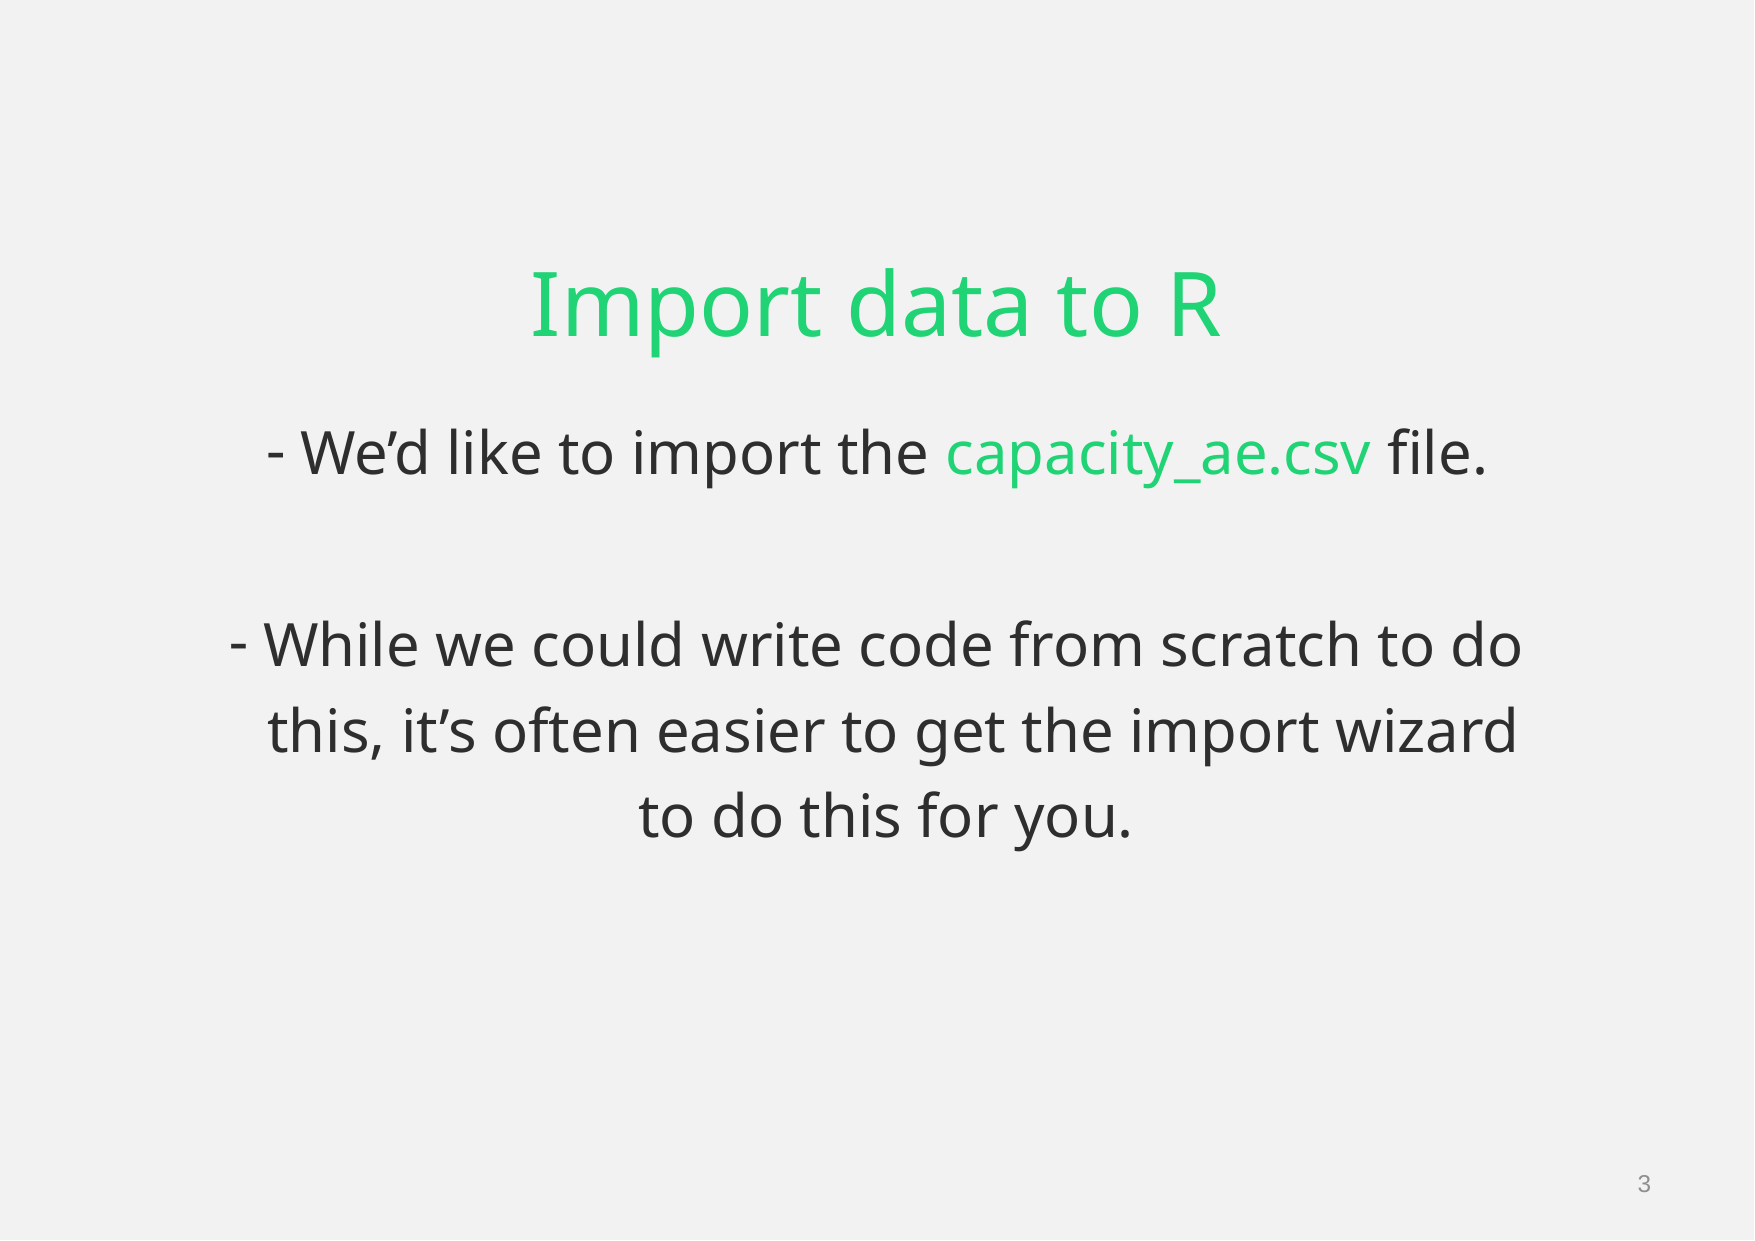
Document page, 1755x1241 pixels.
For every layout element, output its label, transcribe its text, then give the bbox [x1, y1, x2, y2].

slide_number 3 [1490, 1149, 1667, 1216]
list We’d like to import the capacity_ae.csv file. While we could write code from scratch to do this, it’s often easier to get the import wizard to do this for you. [210, 393, 1544, 1043]
title Import data to R [266, 272, 1488, 367]
